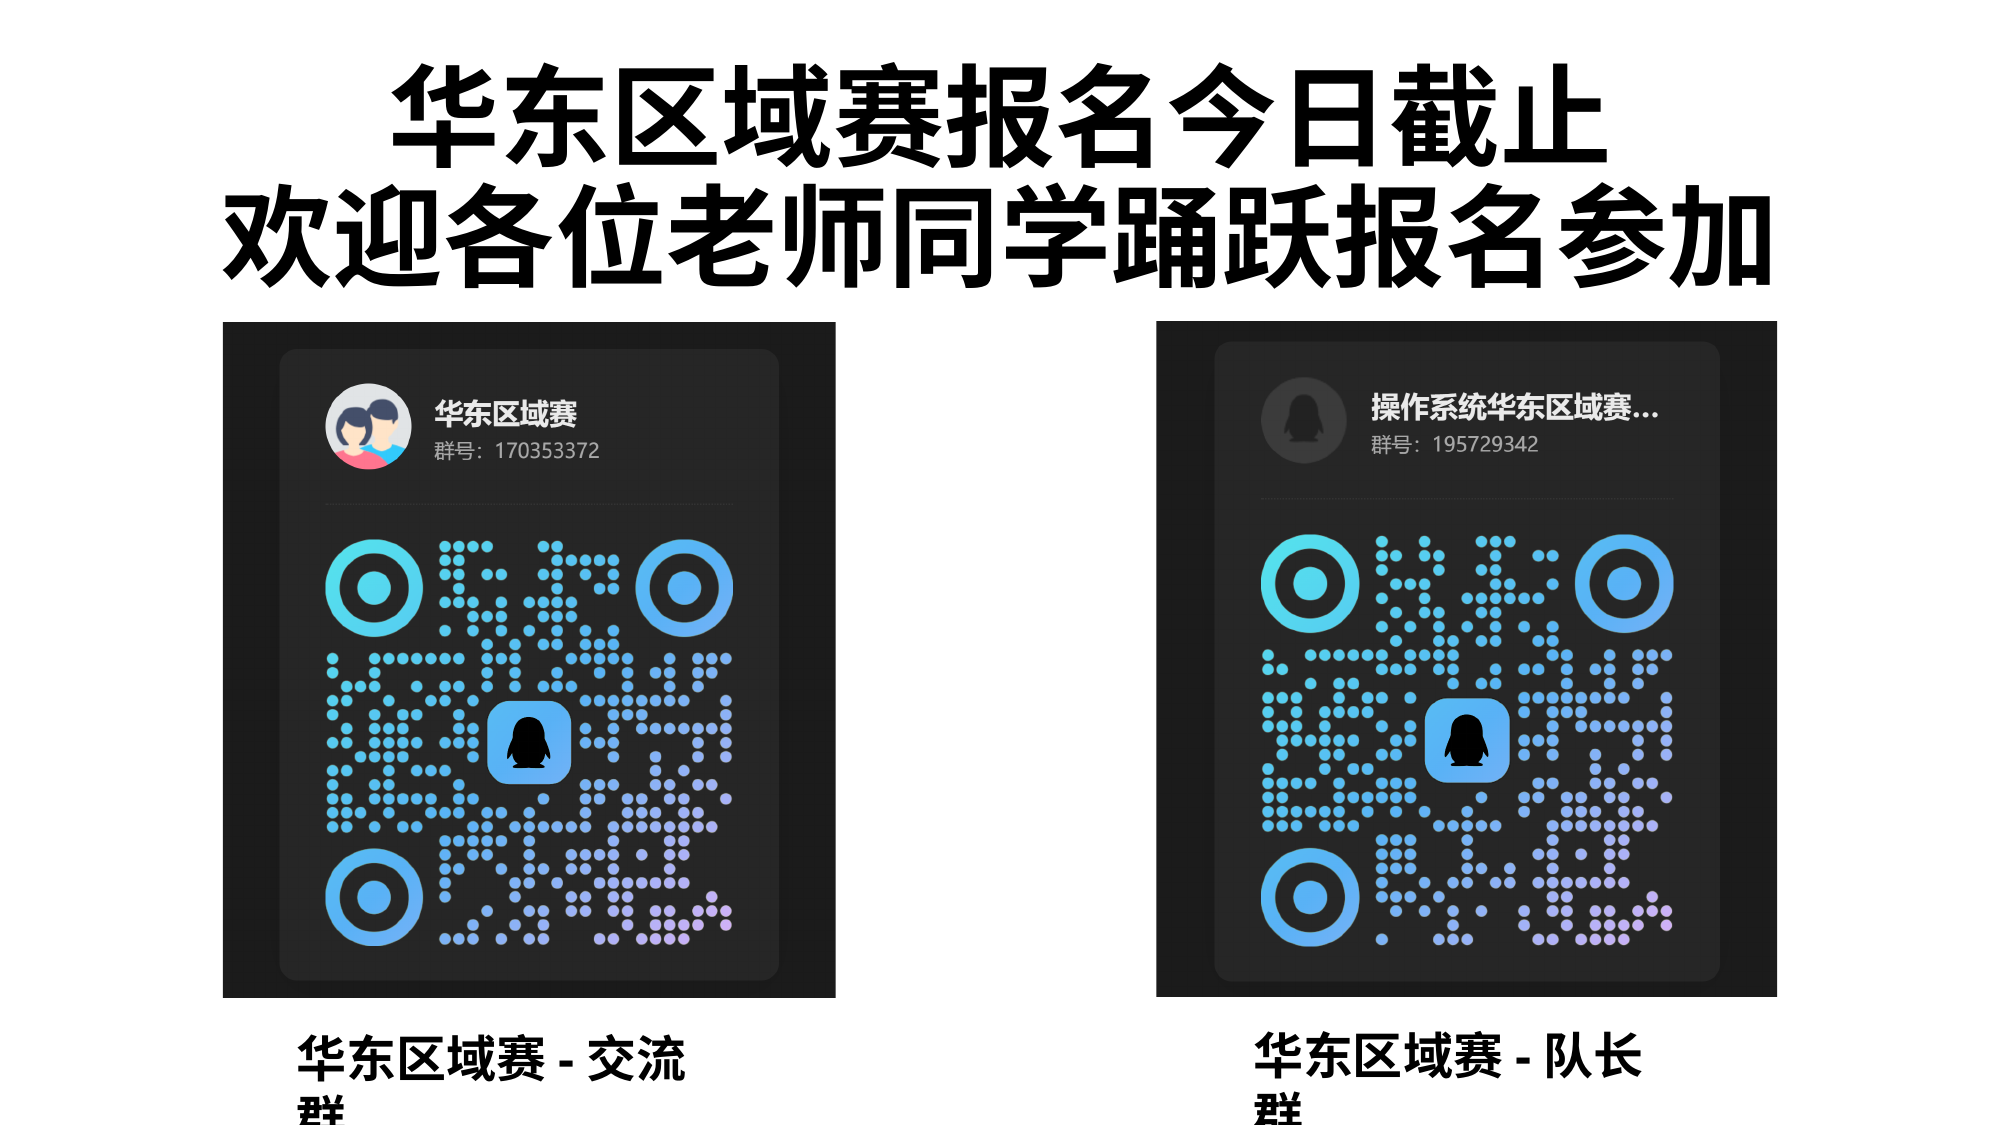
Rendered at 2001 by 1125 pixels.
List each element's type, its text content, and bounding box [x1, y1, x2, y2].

text_box 华东区域赛-队长群 [1238, 1017, 1696, 1125]
title 华东区域赛报名今日截止 欢迎各位老师同学踊跃报名参加 [180, 26, 1820, 311]
picture [1156, 321, 1778, 997]
picture [222, 322, 836, 998]
text_box 华东区域赛-交流群 [281, 1019, 739, 1125]
